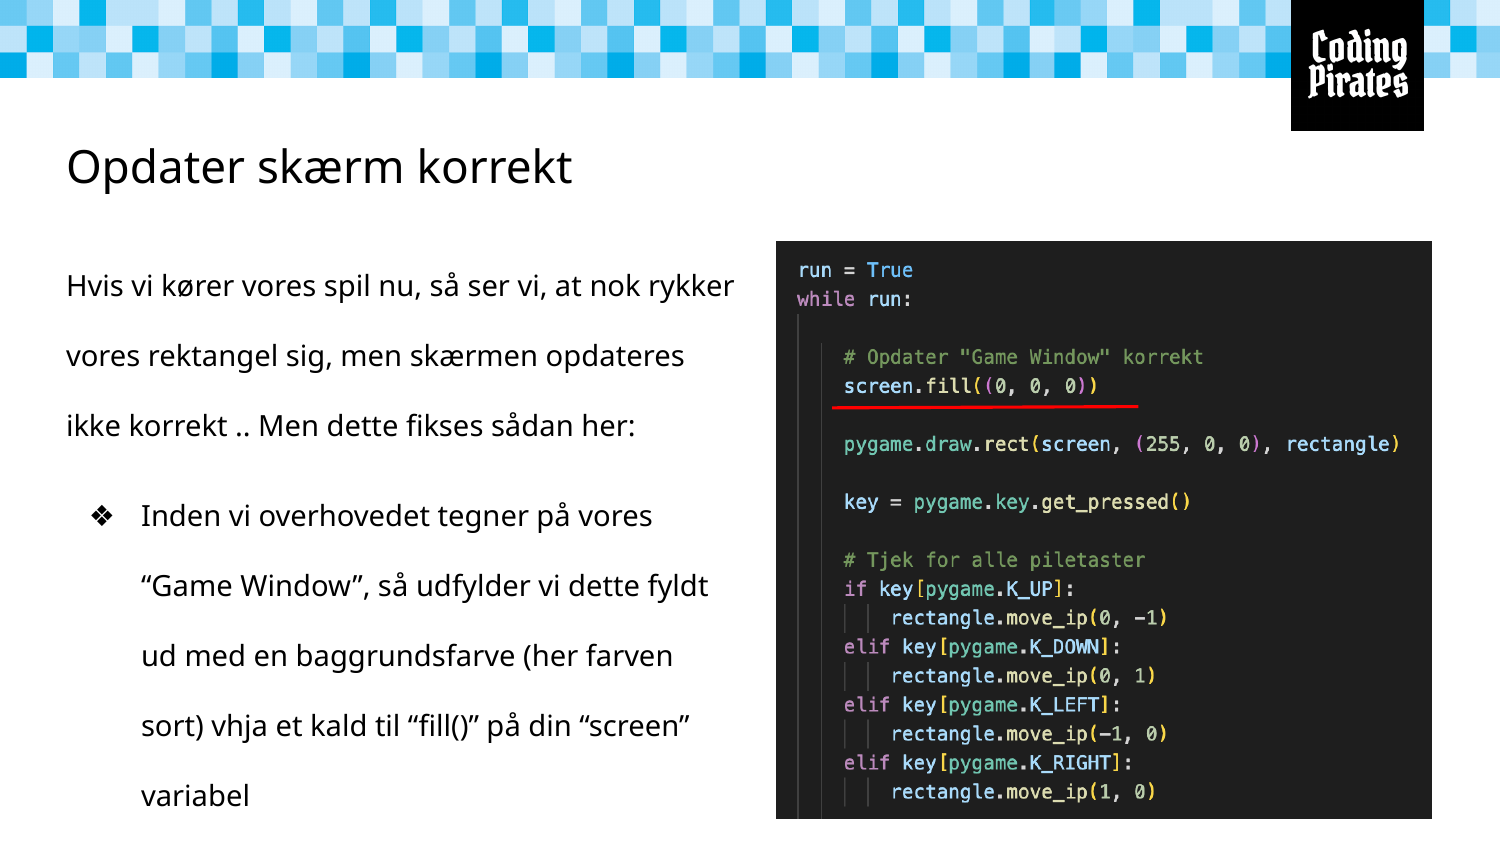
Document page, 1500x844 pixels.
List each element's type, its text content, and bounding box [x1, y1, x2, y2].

list Hvis vi kører vores spil nu, så ser vi, at nok rykker vores rektangel sig, men skærmen opdateres ikke korrekt .. Men dette fikses sådan her: Inden vi overhovedet tegner på vores “Game Window”, så udfylder vi dette fyldt ud med en baggrundsfarve (her farven sort) vhja et kald til “fill()” på din “screen” variabel Her via en tuple for sort (dvs. (0, 0, 0)) [51, 216, 752, 832]
title Opdater skærm korrekt [51, 123, 1488, 217]
picture [0, 0, 1500, 123]
picture [775, 241, 1432, 819]
